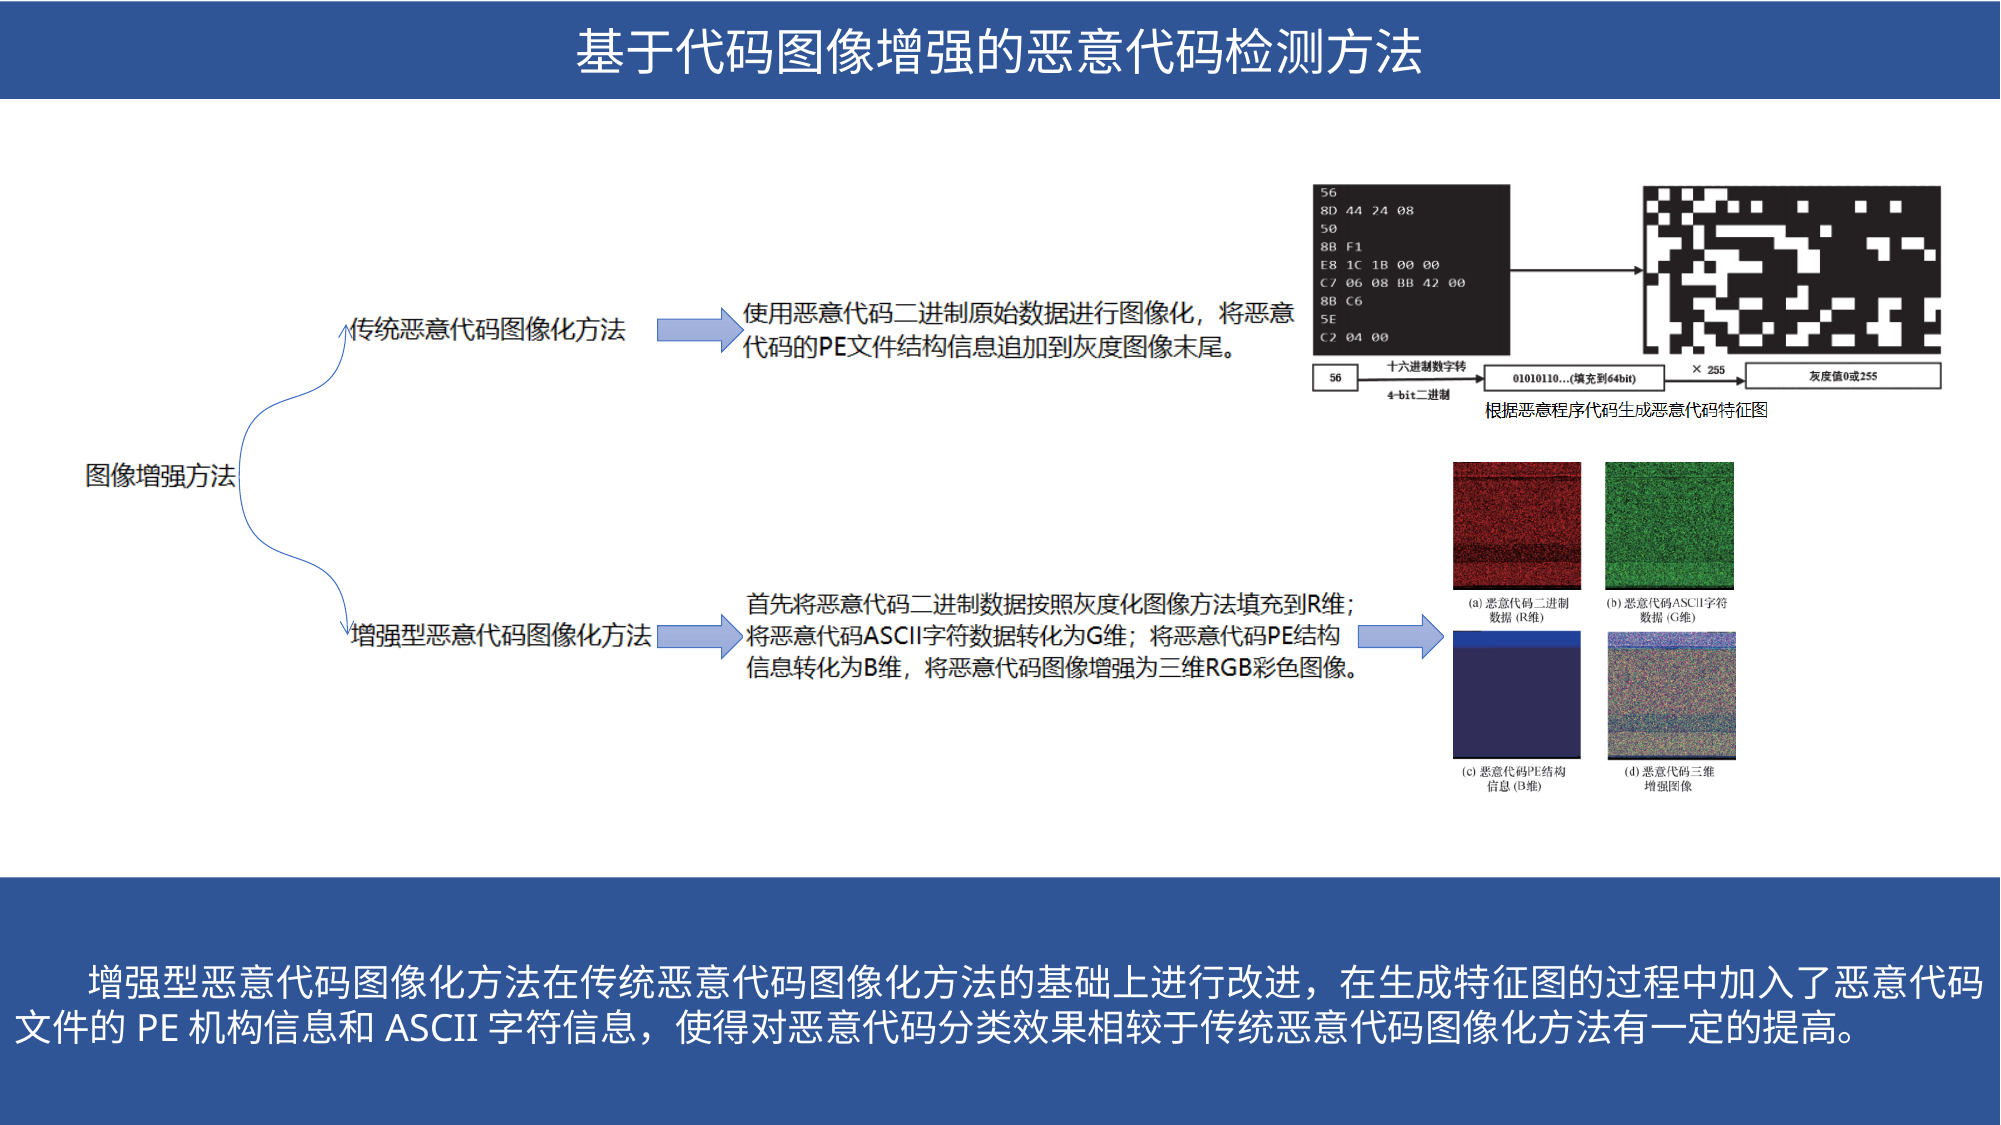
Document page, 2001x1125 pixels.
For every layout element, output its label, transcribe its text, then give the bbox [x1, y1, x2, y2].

text_box [1359, 613, 1444, 660]
picture [347, 621, 658, 652]
picture [347, 314, 632, 346]
text_box 基于代码图像增强的恶意代码检测方法 [0, 0, 2000, 100]
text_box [213, 500, 374, 610]
picture [1444, 459, 1744, 795]
picture [743, 181, 1947, 419]
text_box 增强型恶意代码图像化方法在传统恶意代码图像化方法的基础上进行改进，在生成特征图的过程中加入了恶意代码文件的PE机构信息和ASCII字符信息，使得对恶意代码分类效果相较于传统恶意代码图像化方法有一定的提高。 [0, 876, 2000, 1125]
text_box [657, 306, 743, 354]
picture [743, 590, 1359, 683]
text_box [658, 613, 743, 660]
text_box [217, 346, 369, 454]
picture [83, 459, 241, 491]
